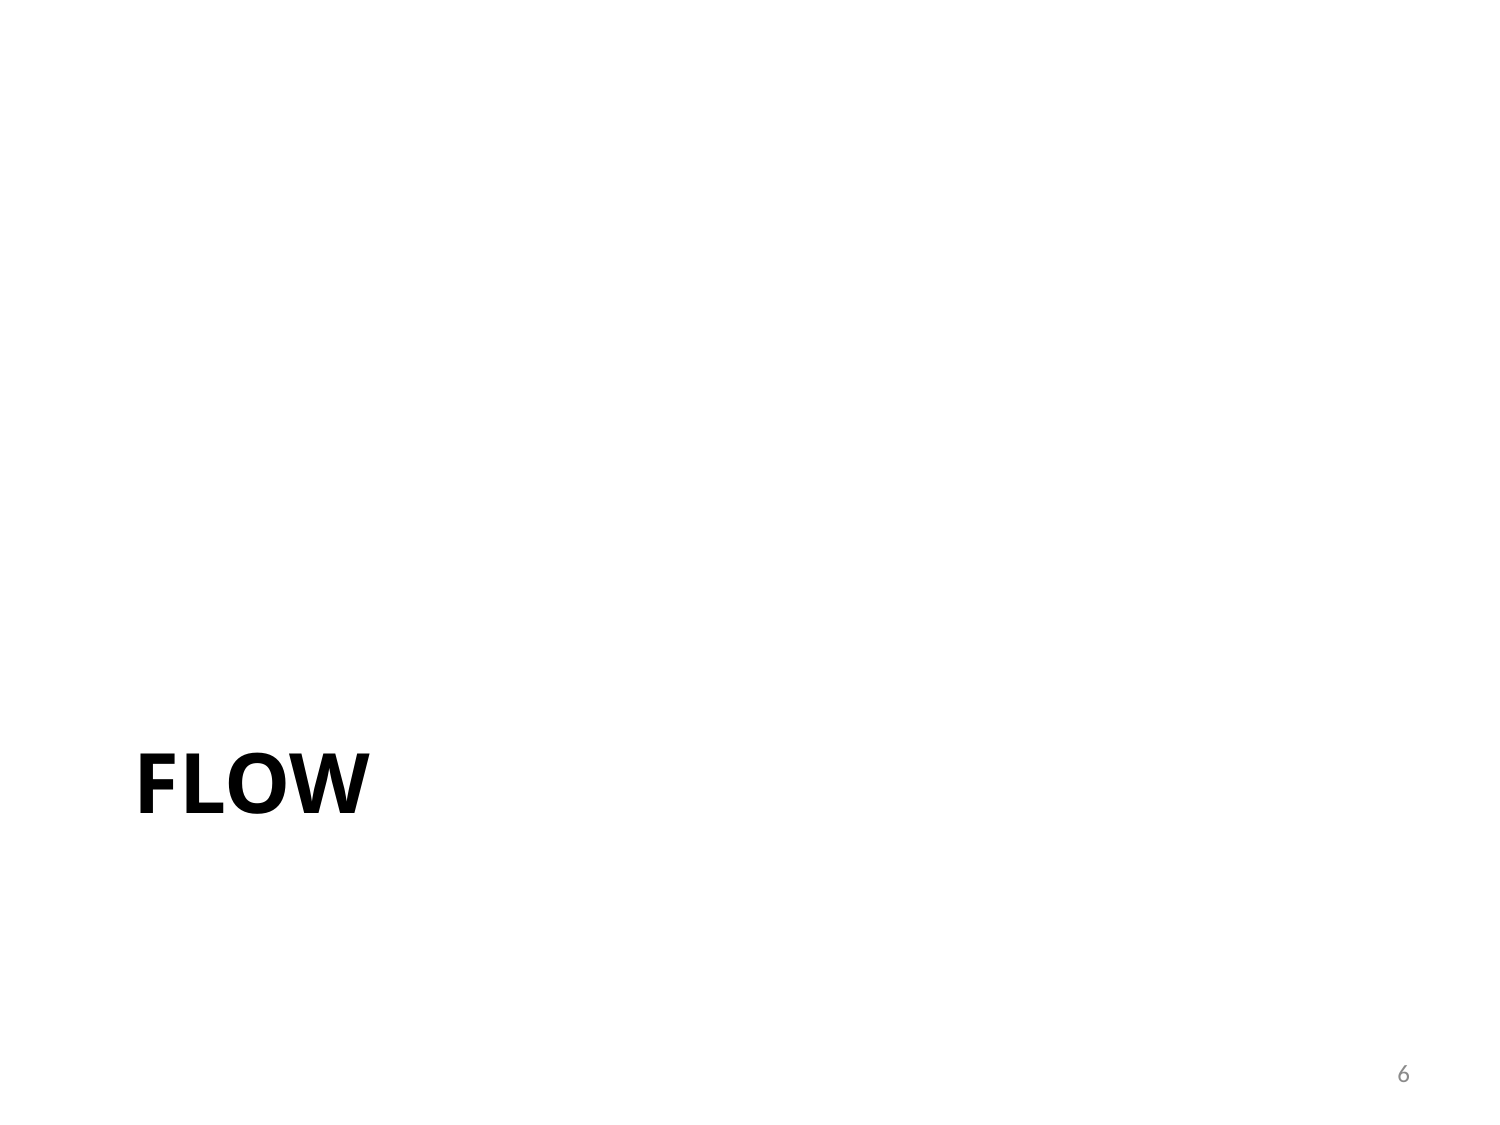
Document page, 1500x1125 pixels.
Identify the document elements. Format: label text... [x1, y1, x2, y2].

slide_number 6 [1074, 1042, 1425, 1103]
title Flow [118, 722, 1394, 947]
